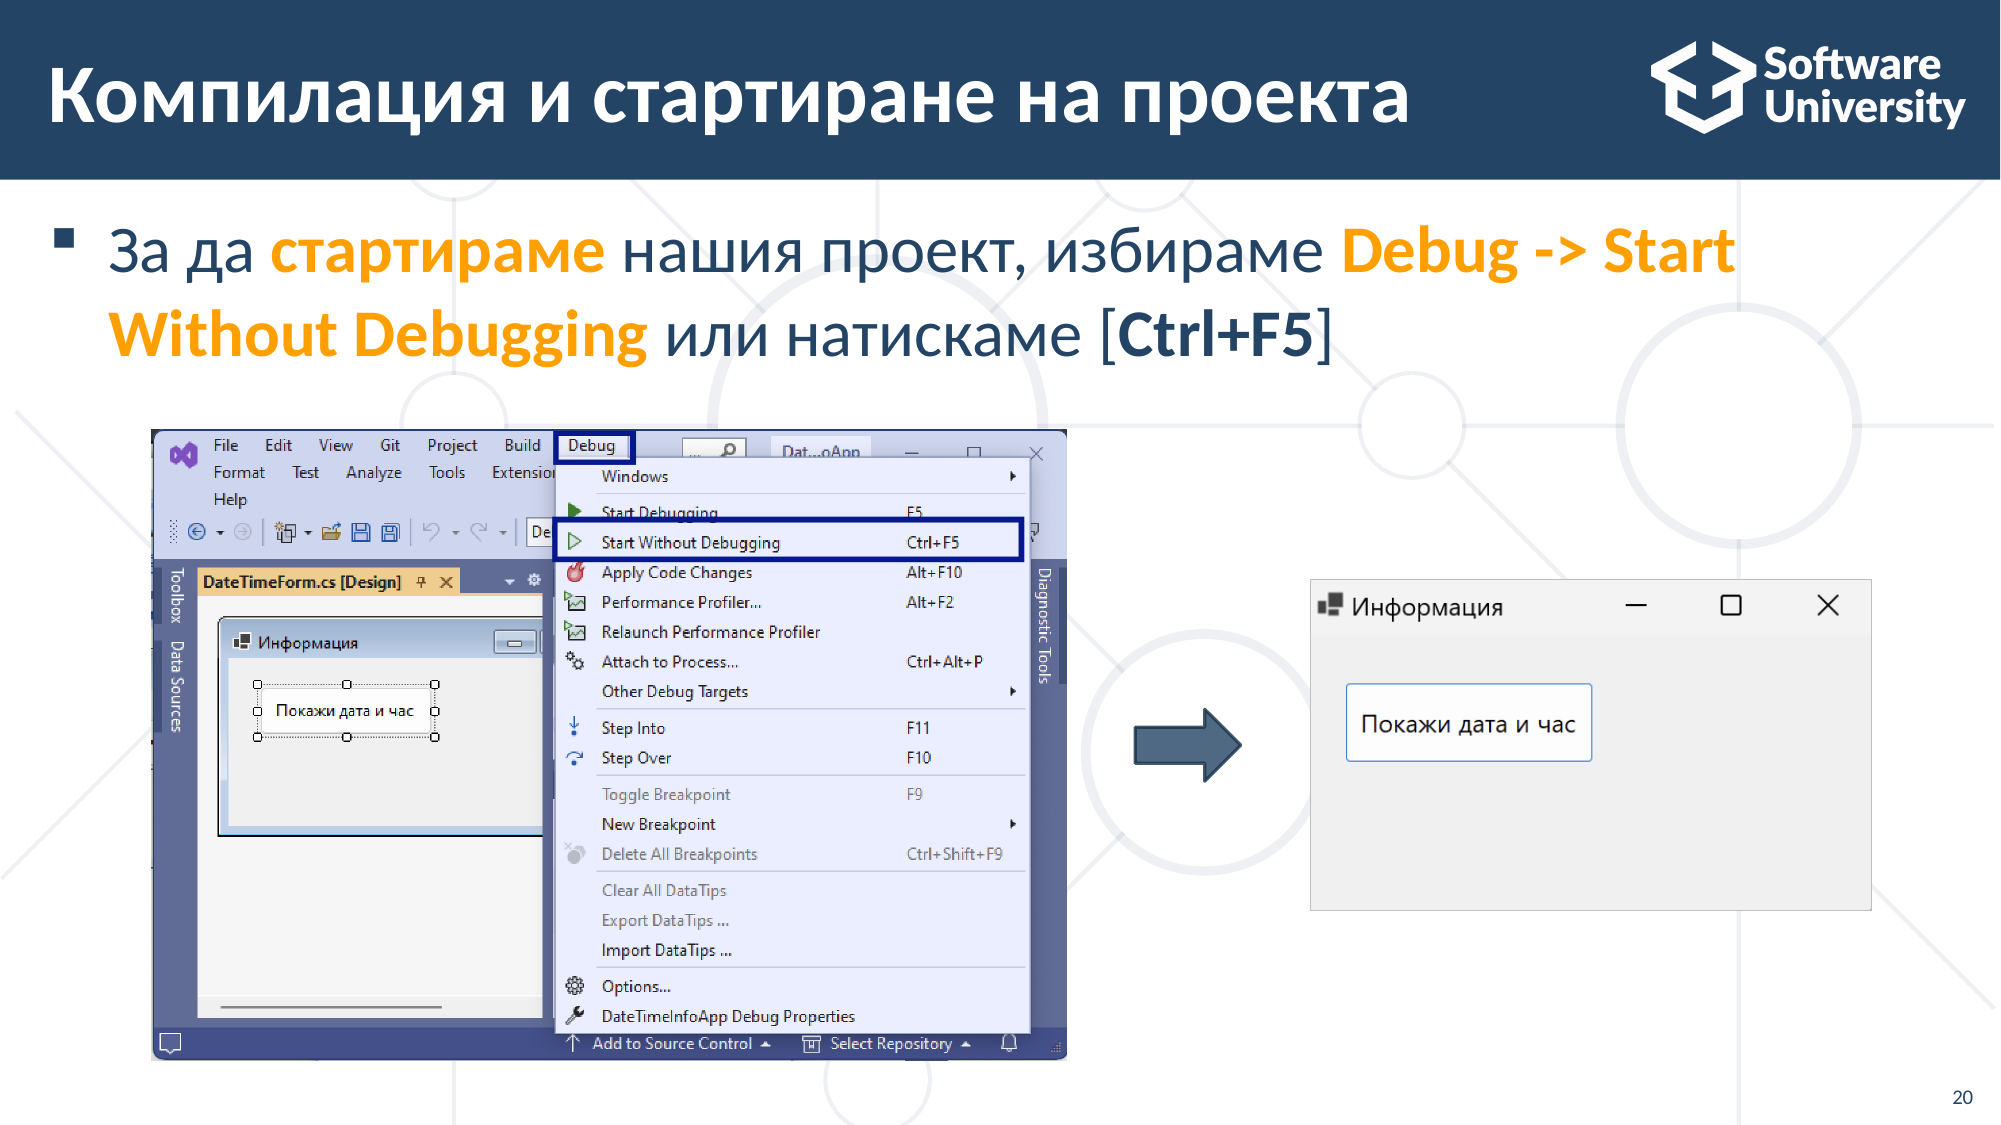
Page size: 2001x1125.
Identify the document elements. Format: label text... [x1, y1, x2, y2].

picture [1309, 579, 1872, 912]
text_box [1133, 707, 1243, 784]
slide_number 20 [1927, 1067, 1989, 1117]
list За да стартираме нашия проект, избираме Debug -> Start Without Debugging или натискаме [Ctrl+F5] [31, 196, 1970, 1104]
picture [1651, 41, 1966, 134]
picture [150, 429, 1067, 1062]
title Компилация и стартиране на проекта [31, 16, 1625, 162]
